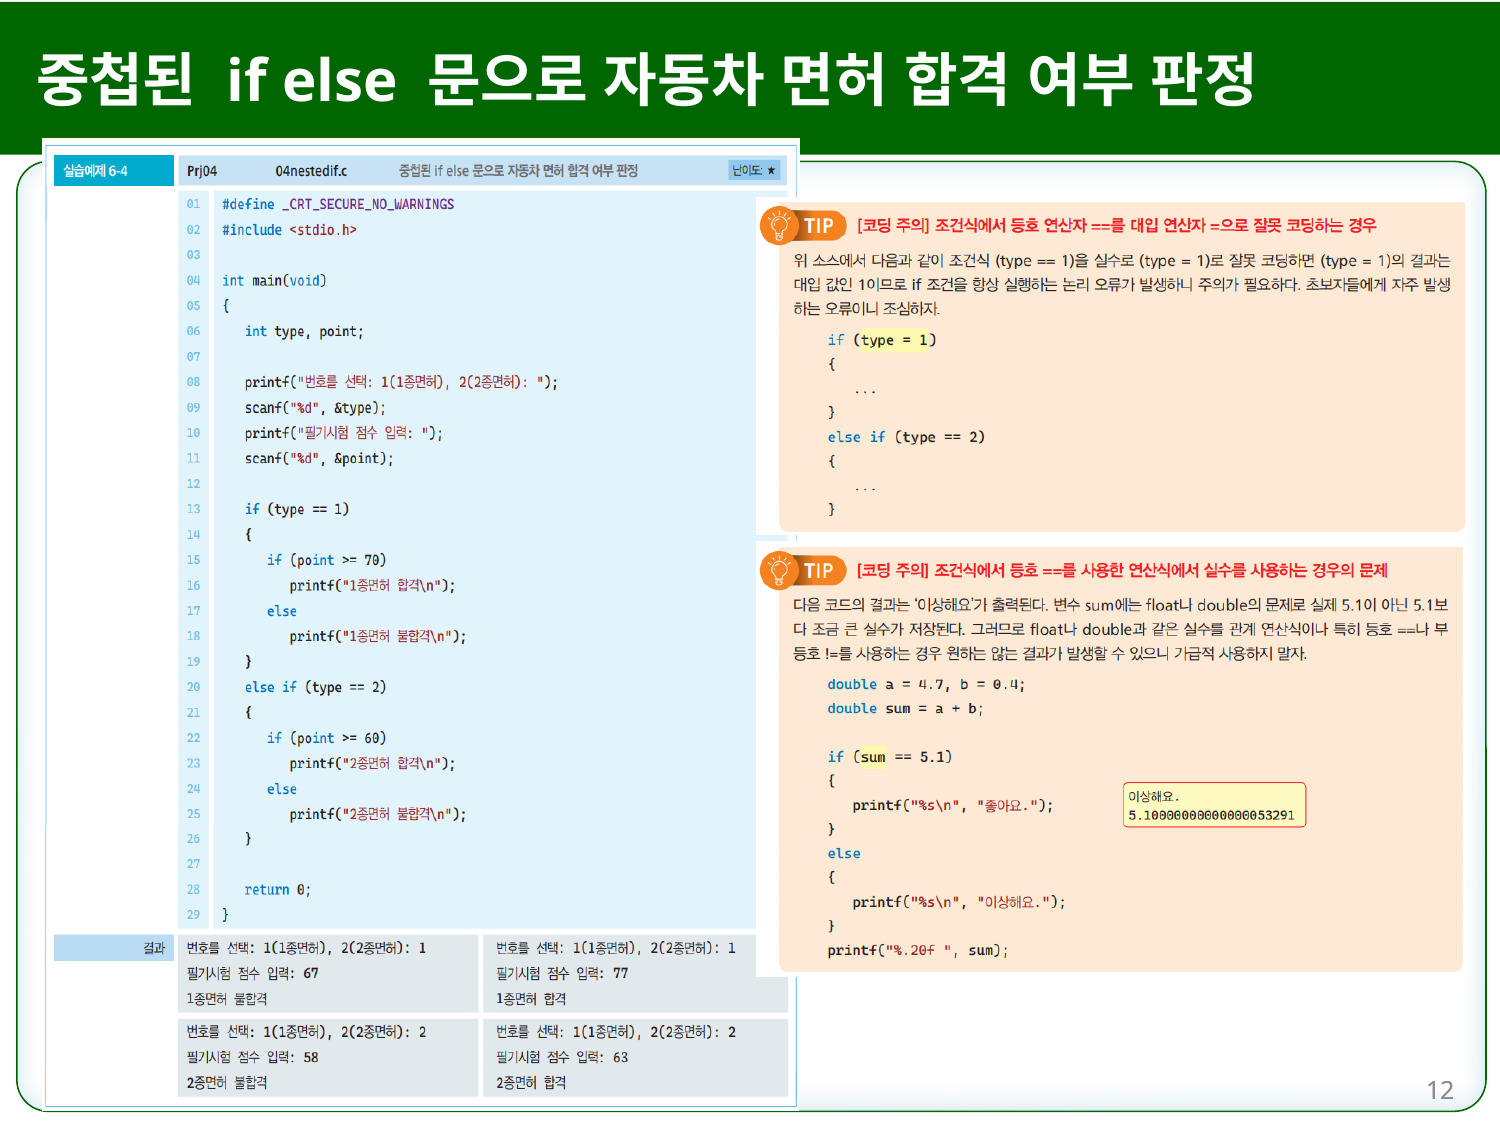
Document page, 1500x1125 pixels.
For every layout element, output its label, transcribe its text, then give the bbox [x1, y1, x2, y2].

picture [756, 197, 1466, 535]
picture [756, 541, 1466, 977]
slide_number 12 [1119, 1071, 1470, 1112]
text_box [42, 138, 801, 1112]
title 중첩된 if else 문으로 자동차 면허 합격 여부 판정 [21, 40, 1476, 115]
